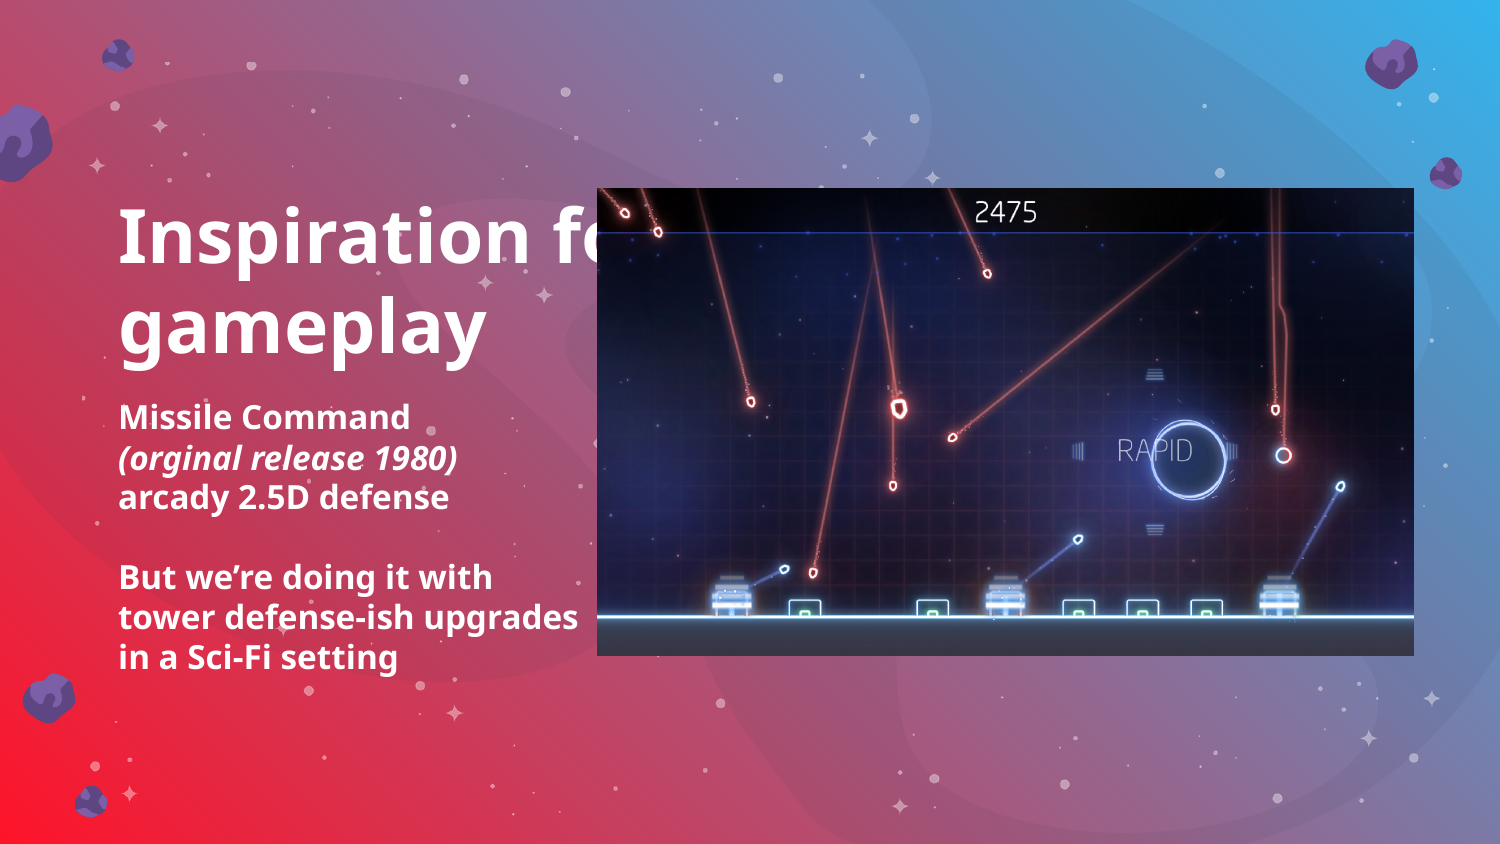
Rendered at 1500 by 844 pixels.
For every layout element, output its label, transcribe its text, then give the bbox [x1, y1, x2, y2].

picture [0, 0, 1500, 844]
title Inspiration for gameplay [118, 188, 594, 396]
subtitle Missile Command (orginal release 1980) arcady 2.5D defense But we’re doing it with tower defense-ish upgrades in a Sci-Fi setting [118, 396, 591, 656]
